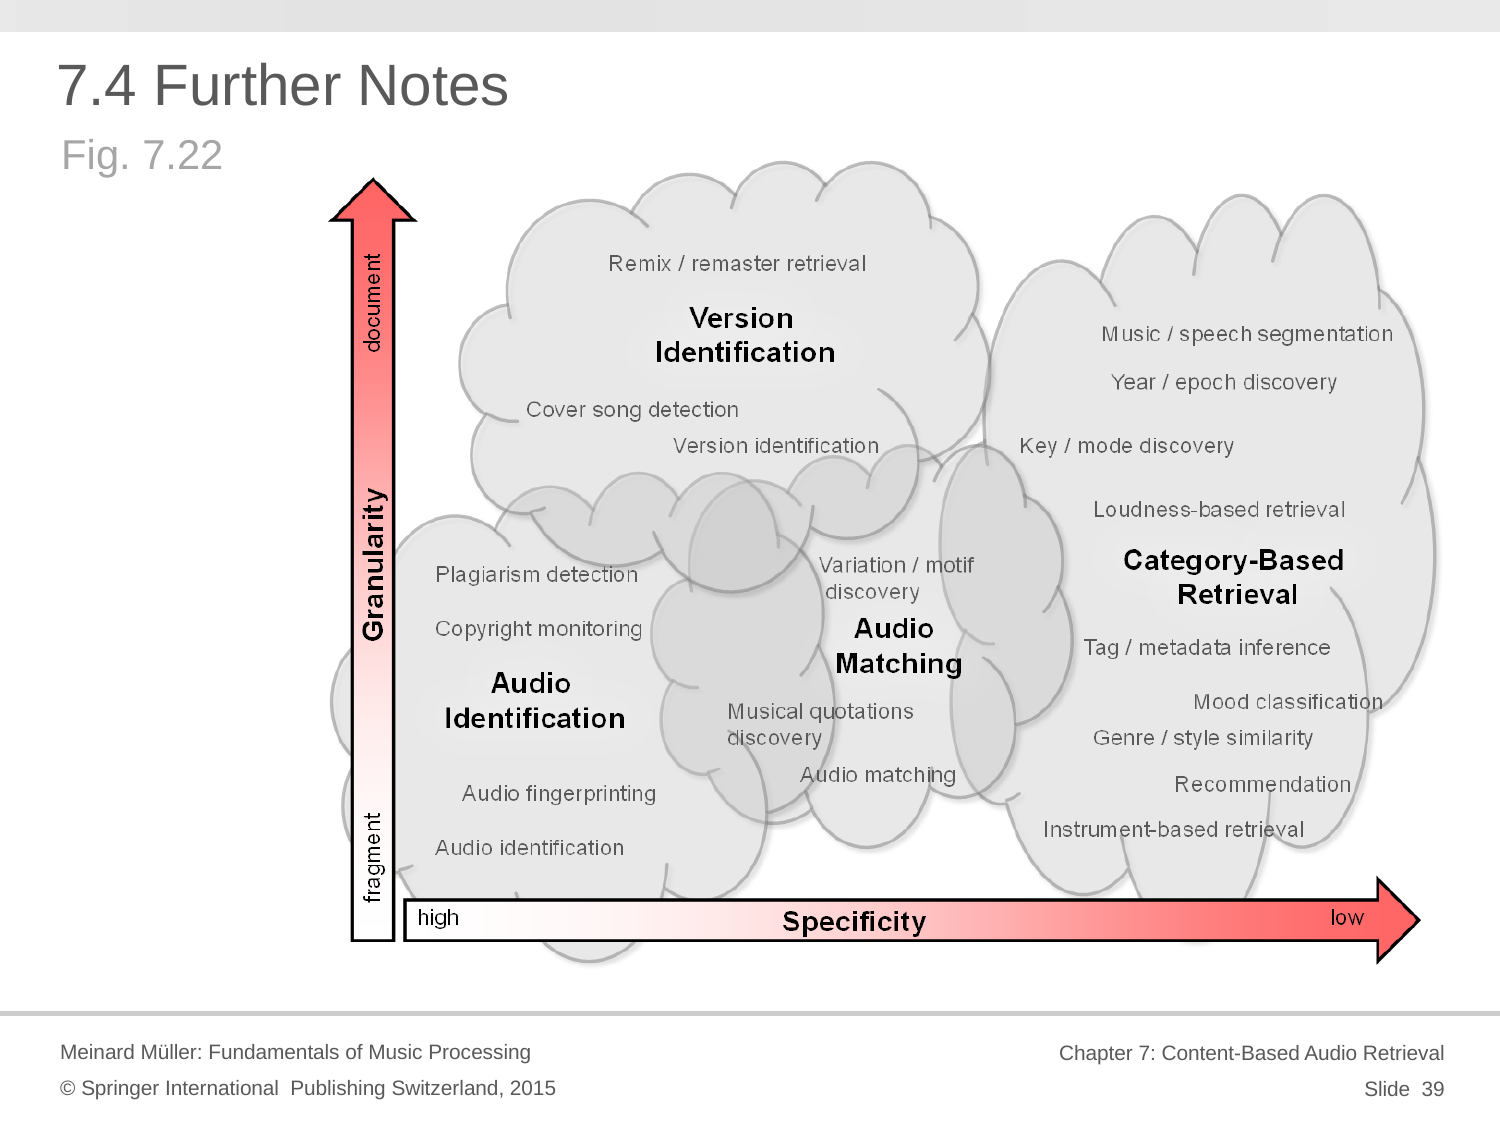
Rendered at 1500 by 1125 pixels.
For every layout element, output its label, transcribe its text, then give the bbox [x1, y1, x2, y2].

picture [0, 0, 1500, 32]
picture [325, 156, 1451, 976]
list Fig. 7.22 [46, 115, 276, 198]
title 7.4 Further Notes [40, 39, 1448, 133]
